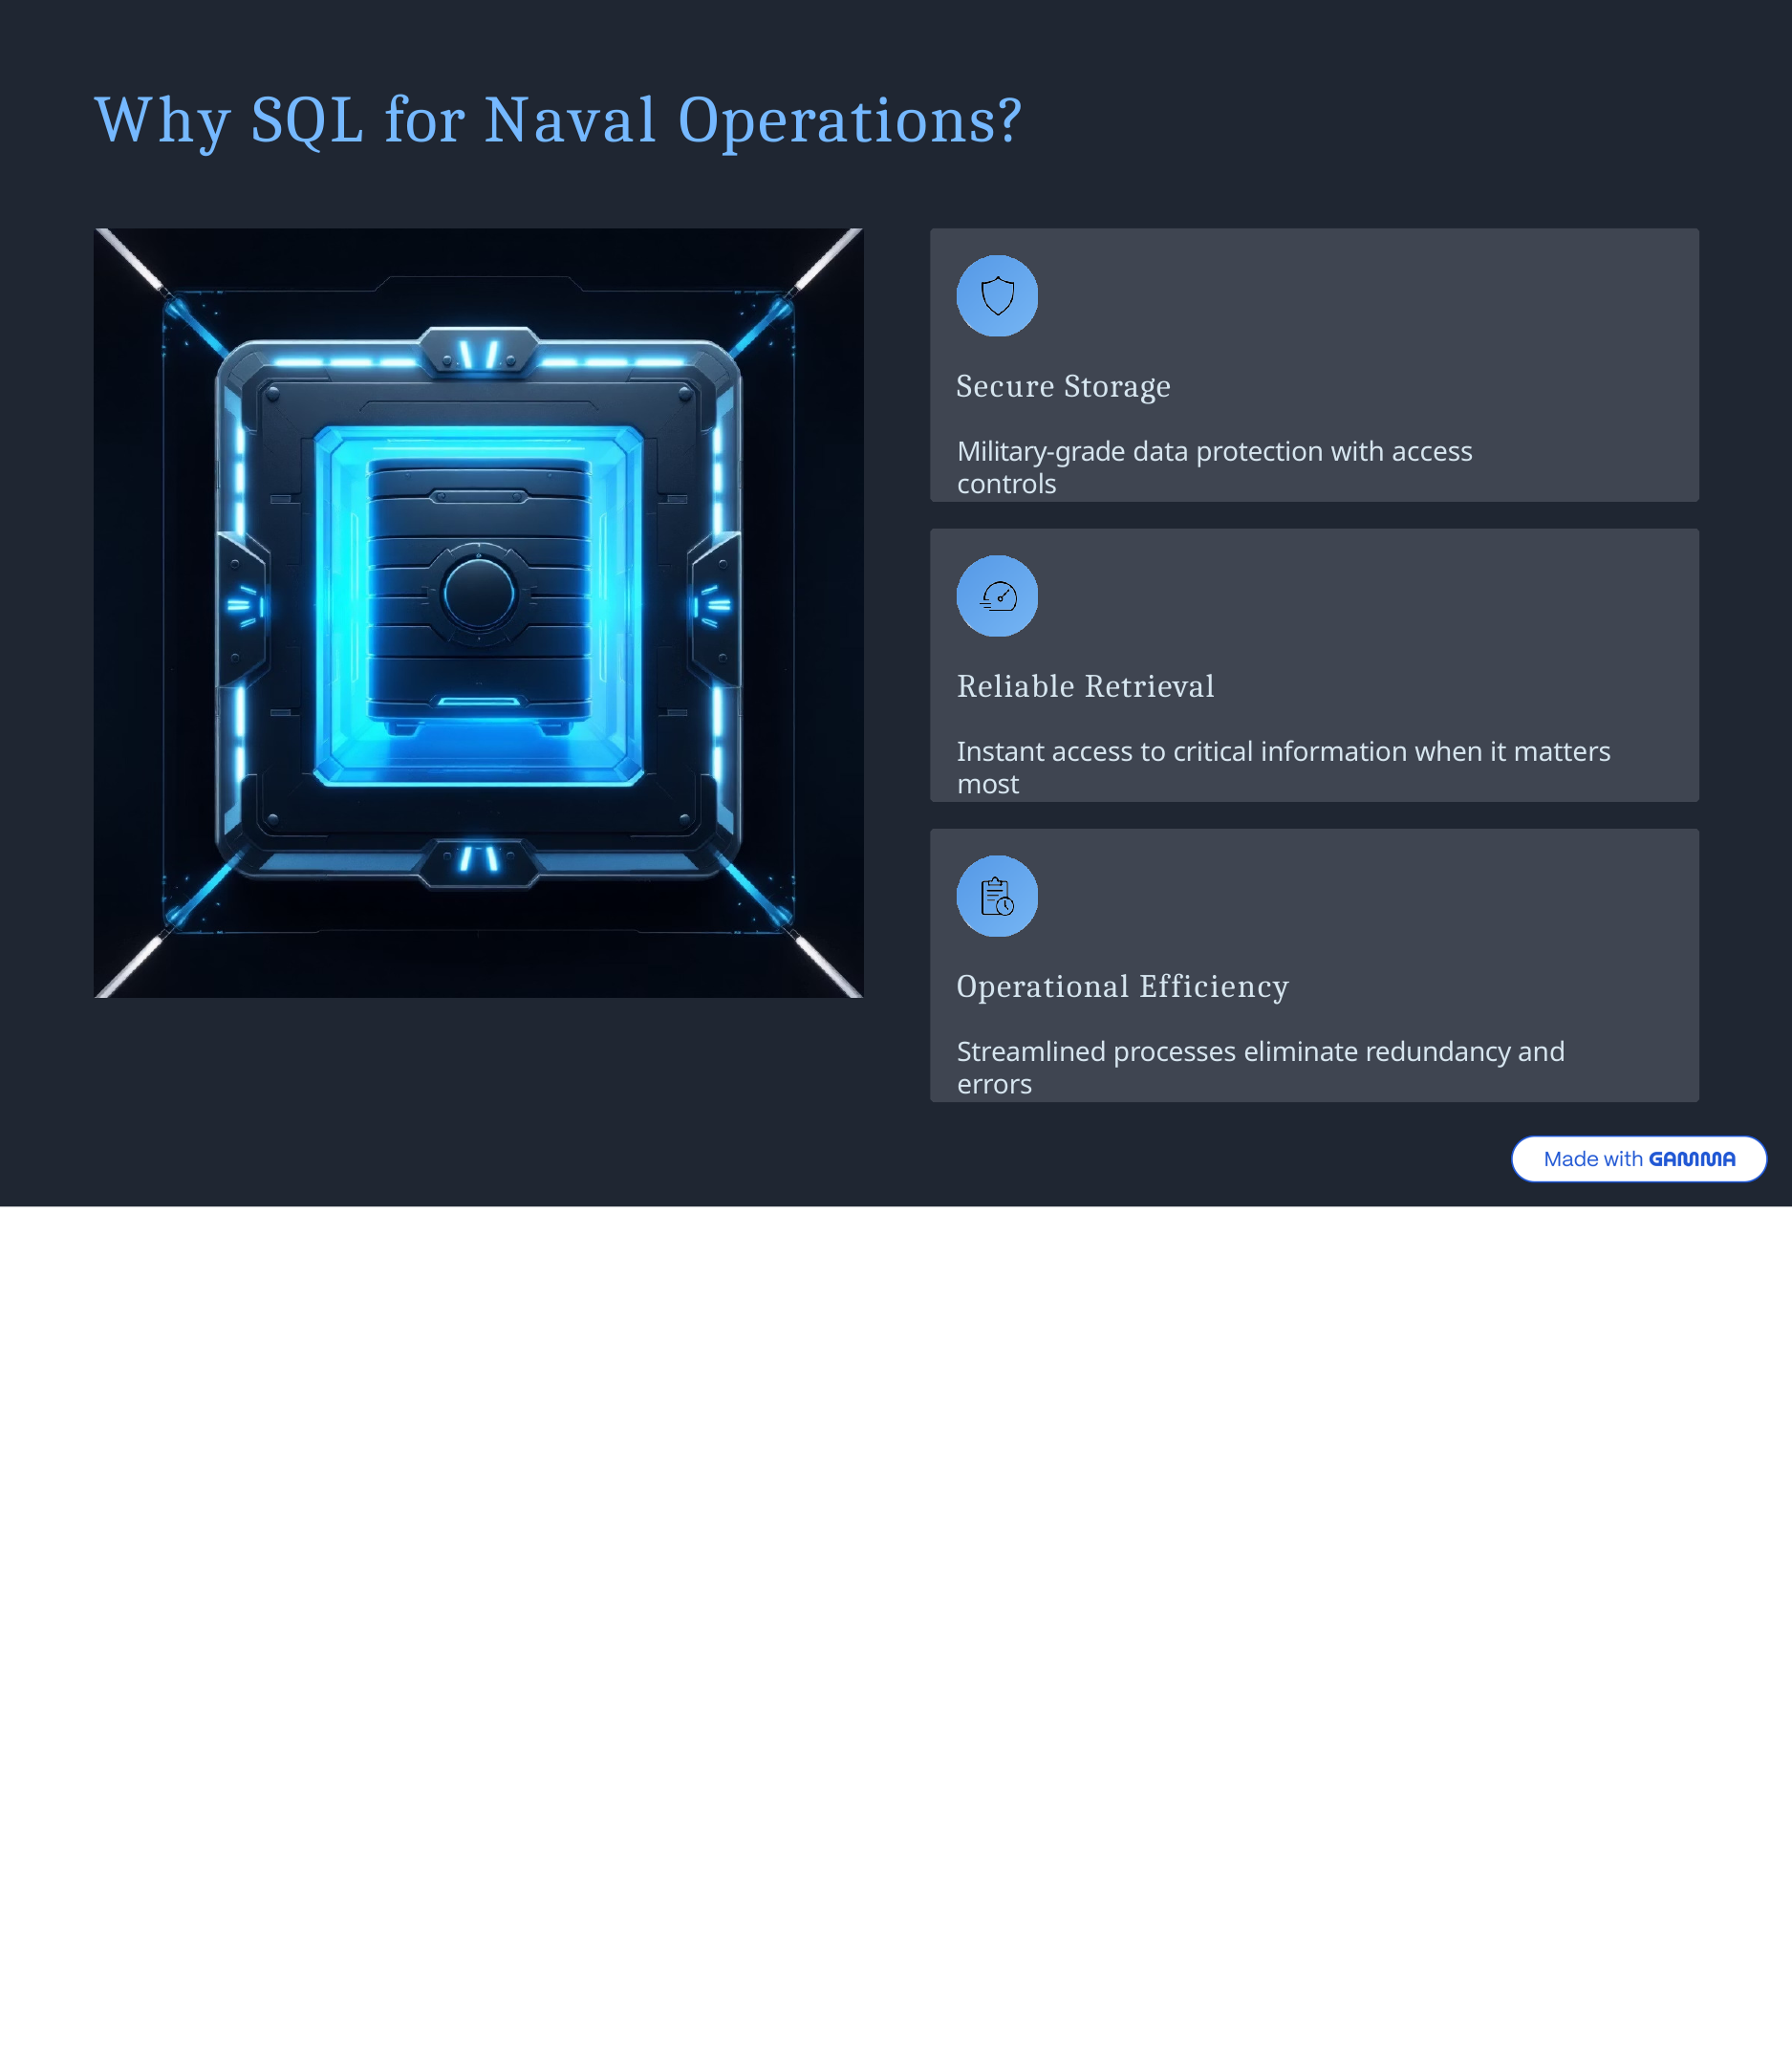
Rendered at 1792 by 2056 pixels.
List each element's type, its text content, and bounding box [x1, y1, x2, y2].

text_box [0, 0, 1792, 1207]
picture [94, 227, 864, 998]
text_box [930, 528, 1700, 803]
picture [1501, 1125, 1778, 1193]
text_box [930, 227, 1700, 503]
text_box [930, 828, 1700, 1103]
title Why SQL for Naval Operations? [92, 73, 1700, 419]
